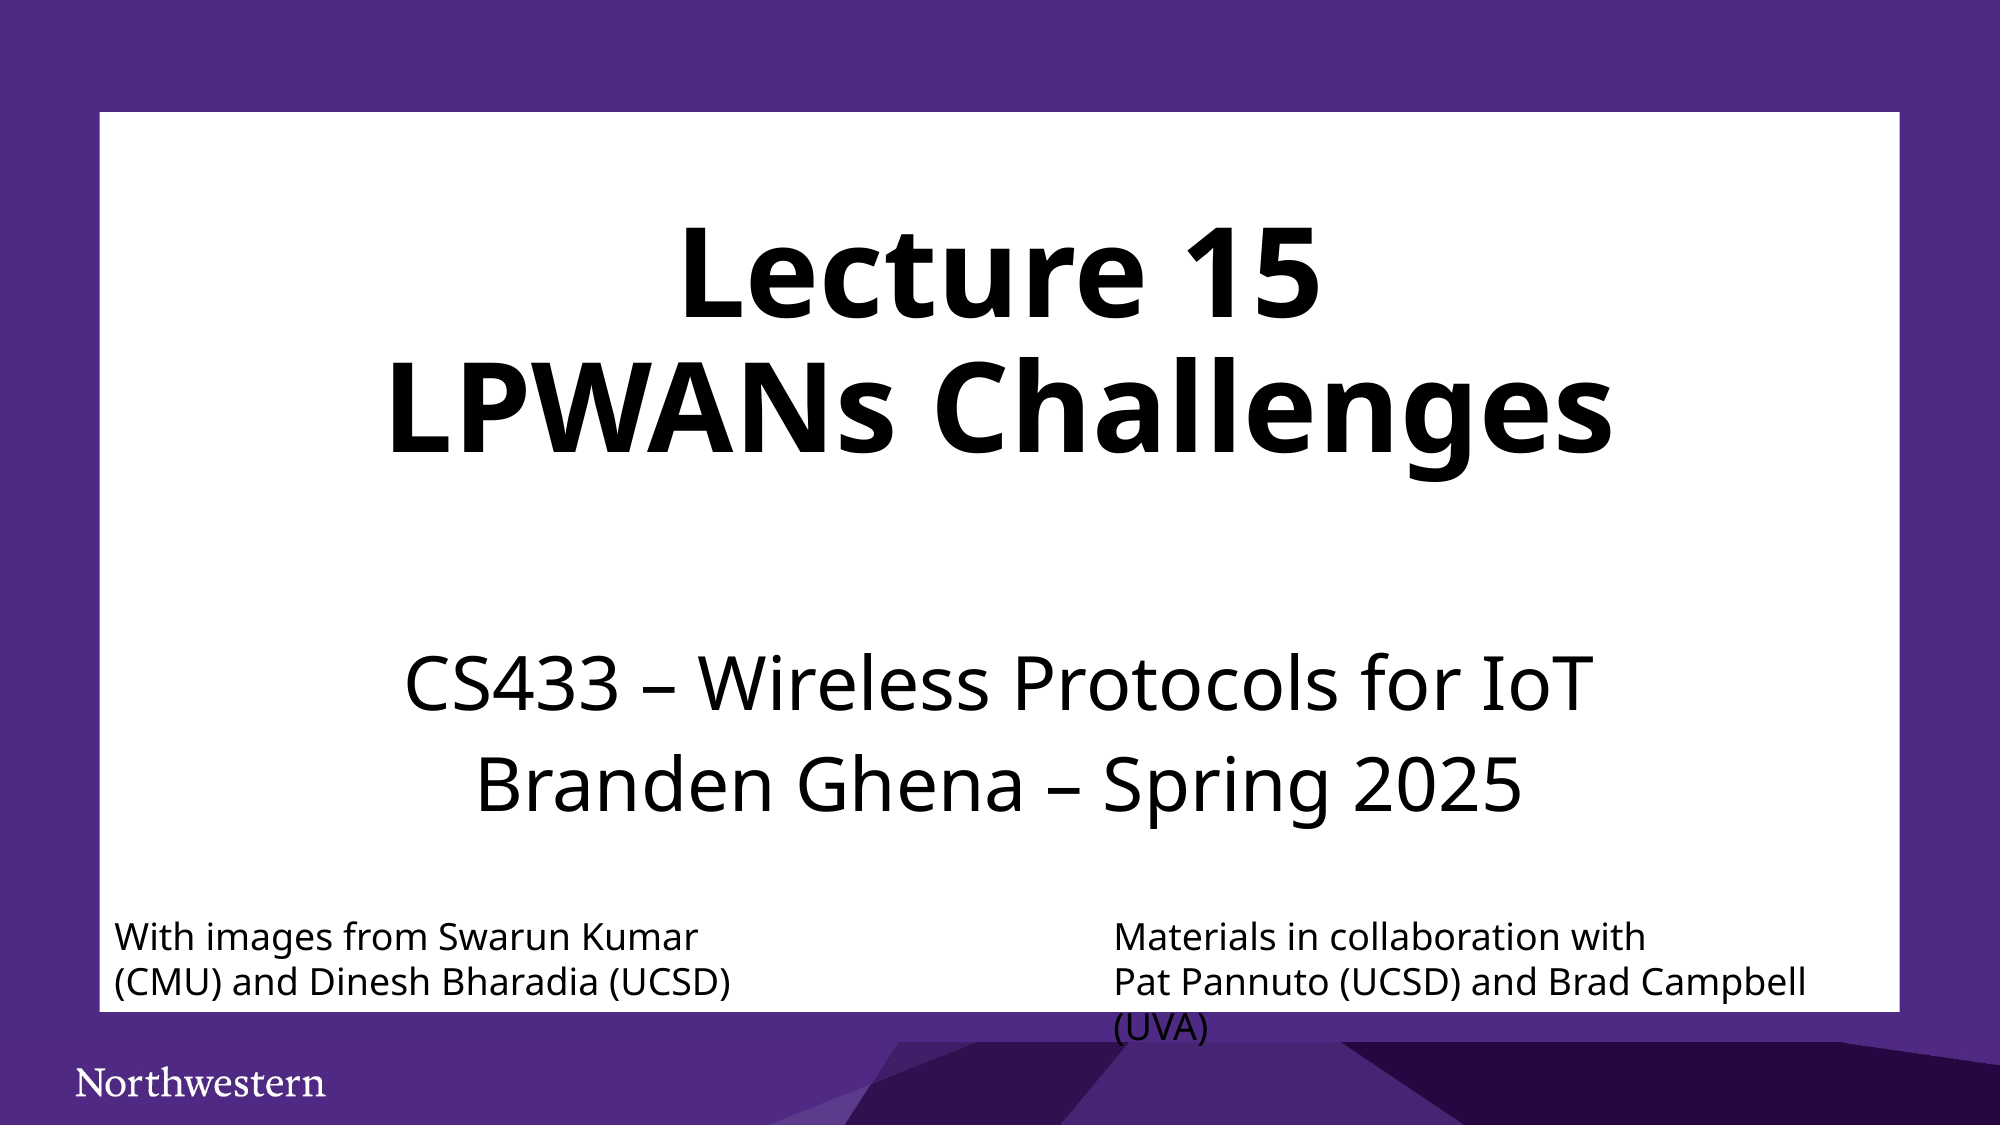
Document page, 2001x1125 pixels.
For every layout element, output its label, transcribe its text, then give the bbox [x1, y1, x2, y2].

picture [0, 1042, 2000, 1125]
subtitle CS433 – Wireless Protocols for IoT Branden Ghena – Spring 2025 [99, 637, 1900, 863]
title Lecture 15 LPWANs Challenges [99, 112, 1900, 488]
text_box Materials in collaboration with Pat Pannuto (UCSD) and Brad Campbell (UVA) [1098, 905, 1900, 1056]
text_box With images from Swarun Kumar (CMU) and Dinesh Bharadia (UCSD) [99, 905, 802, 1011]
